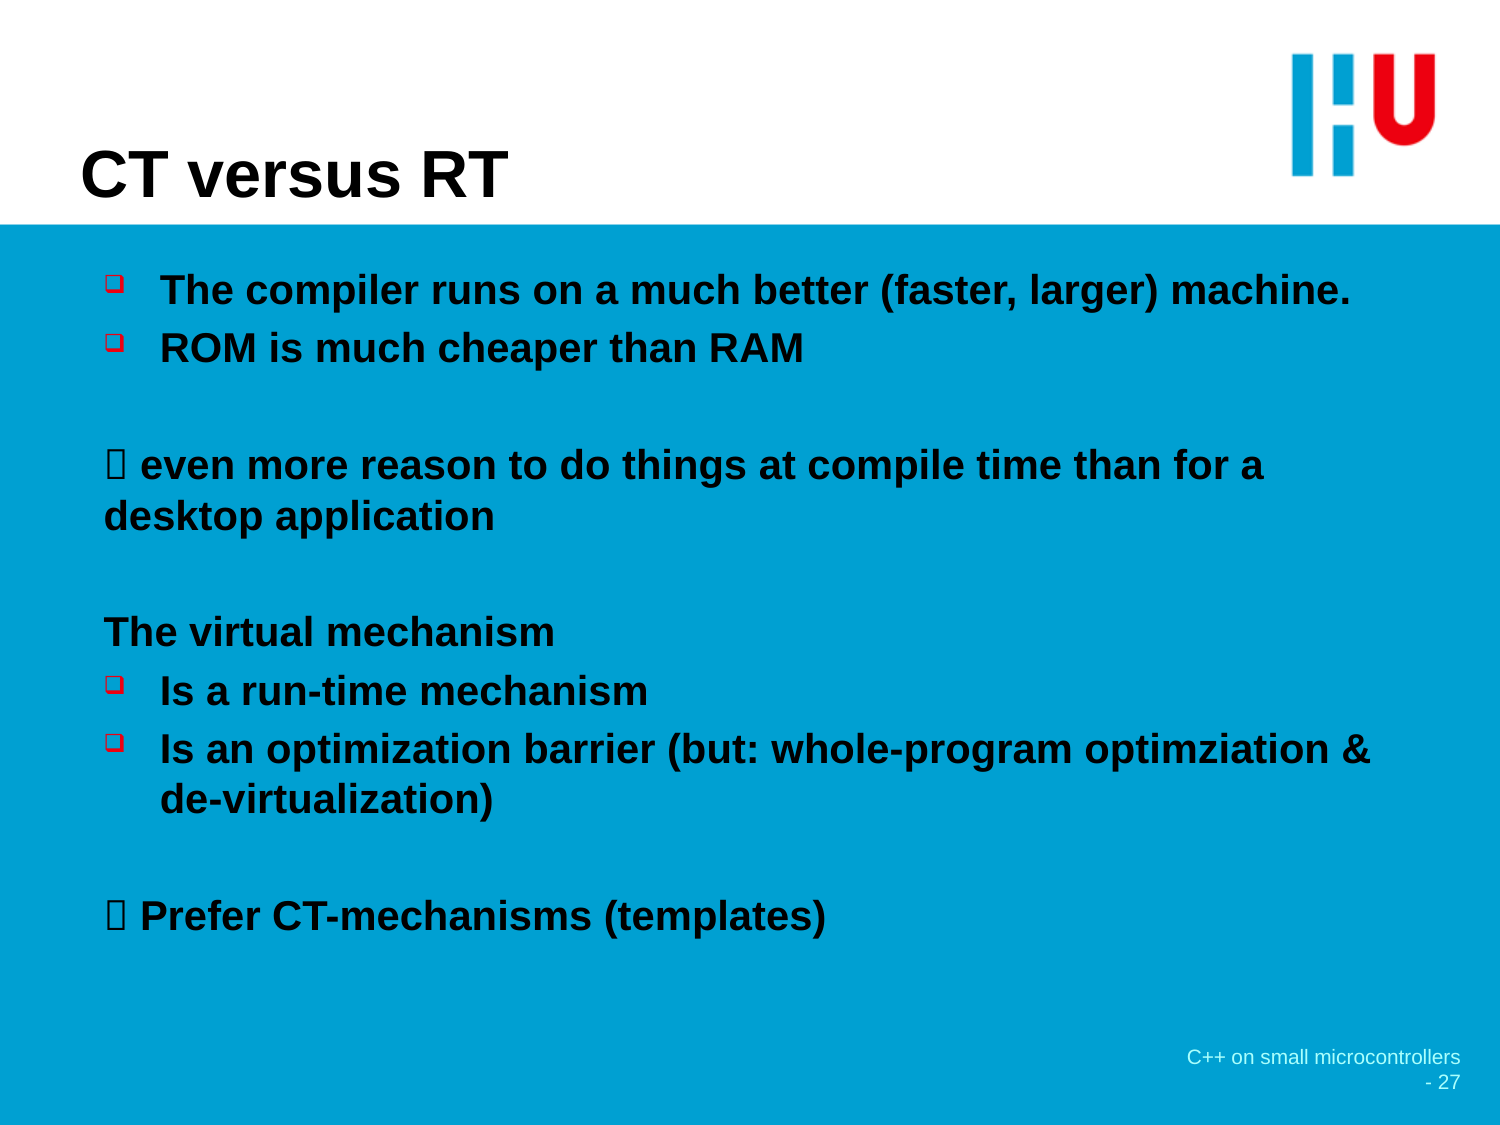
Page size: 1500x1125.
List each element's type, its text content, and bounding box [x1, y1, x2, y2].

title CT versus RT [64, 30, 1294, 219]
list The compiler runs on a much better (faster, larger) machine. ROM is much cheaper than RAM  even more reason to do things at compile time than for a desktop application The virtual mechanism Is a run-time mechanism Is an optimization barrier (but: whole-program optimziation & de-virtualization)  Prefer CT-mechanisms (templates) [88, 255, 1439, 1035]
picture [0, 0, 1500, 224]
slide_number C++ on small microcontrollers - 27 [1163, 1030, 1476, 1106]
